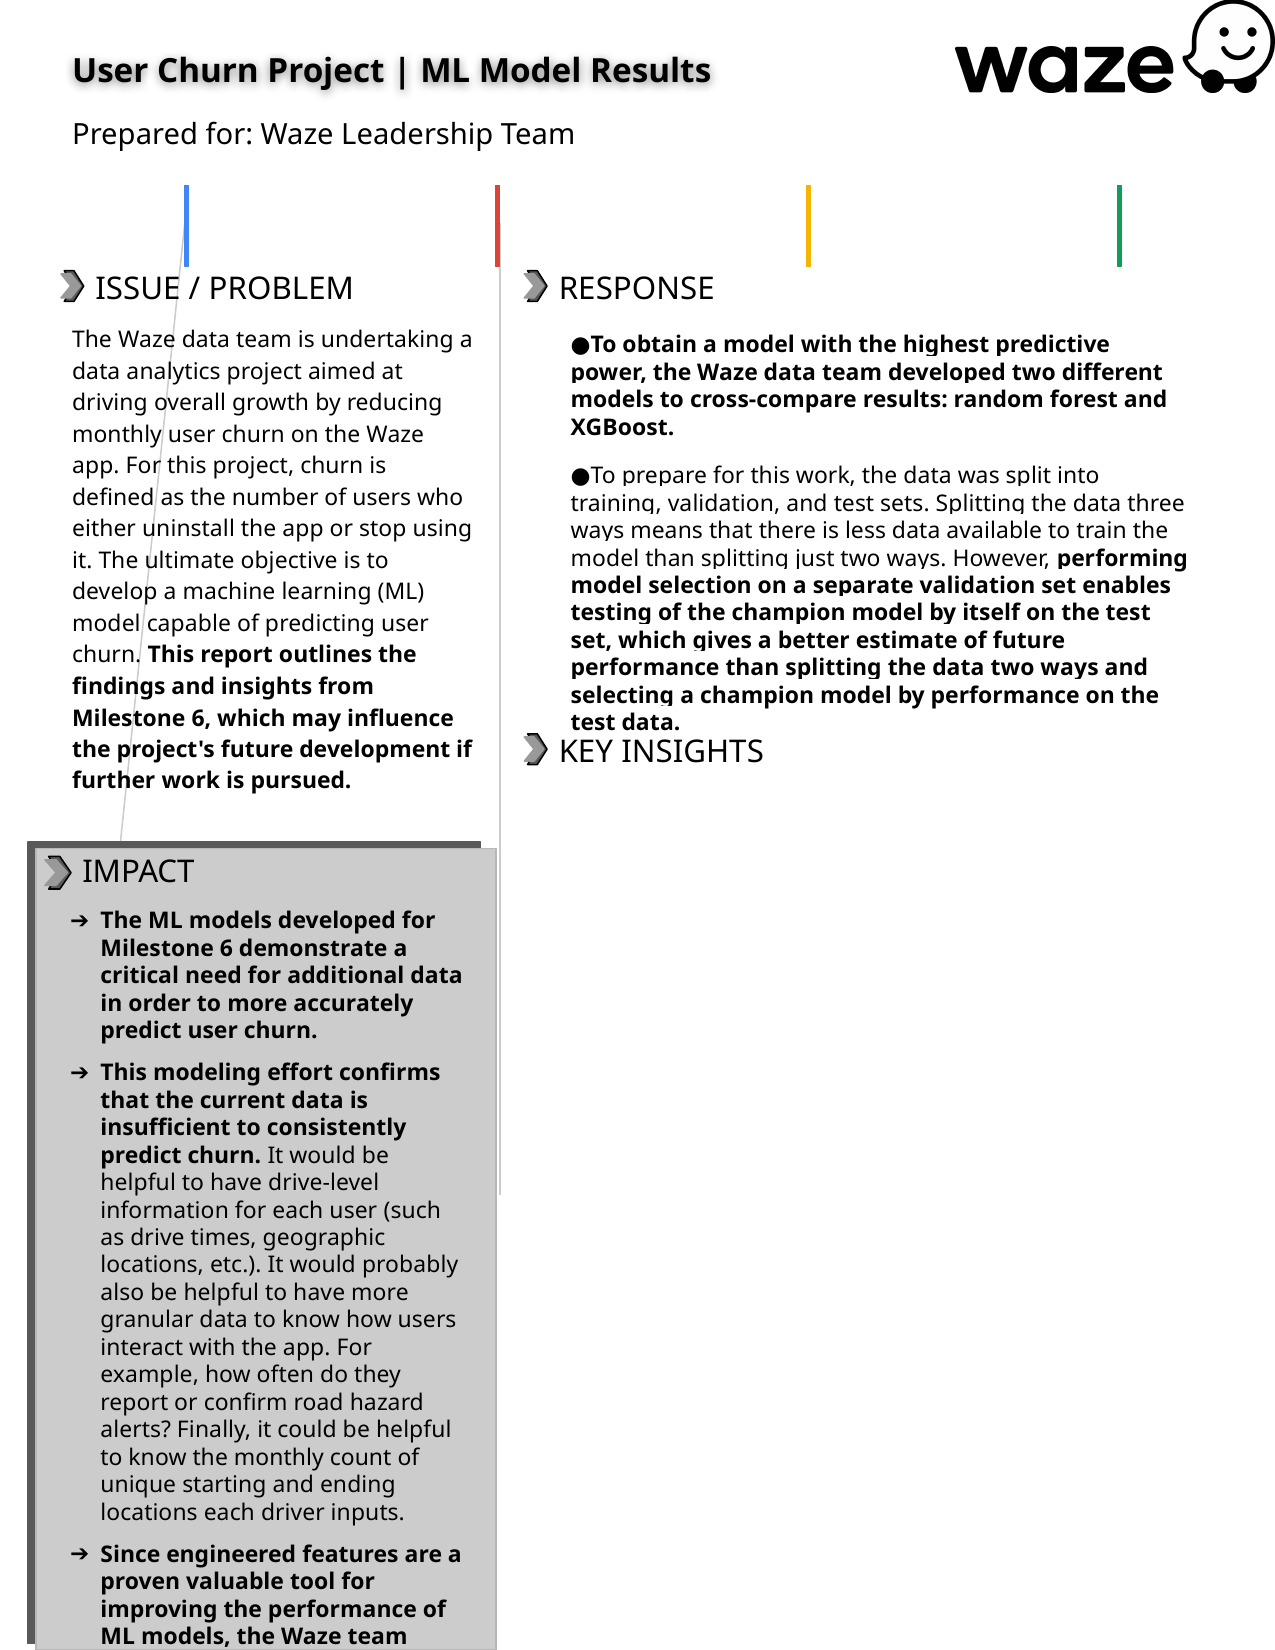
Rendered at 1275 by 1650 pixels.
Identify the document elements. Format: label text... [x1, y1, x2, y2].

text_box To obtain a model with the highest predictive power, the Waze data team developed two different models to cross-compare results: random forest and XGBoost. To prepare for this work, the data was split into training, validation, and test sets. Splitting the data three ways means that there is less data available to train the model than splitting just two ways. However, performing model selection on a separate validation set enables testing of the champion model by itself on the test set, which gives a better estimate of future performance than splitting the data two ways and selecting a champion model by performance on the test data. [555, 315, 1208, 751]
text_box Prepared for: Waze Leadership Team [57, 100, 673, 166]
picture [955, 0, 1275, 93]
text_box The ML models developed for Milestone 6 demonstrate a critical need for additional data in order to more accurately predict user churn. This modeling effort confirms that the current data is insufficient to consistently predict churn. It would be helpful to have drive-level information for each user (such as drive times, geographic locations, etc.). It would probably also be helpful to have more granular data to know how users interact with the app. For example, how often do they report or confirm road hazard alerts? Finally, it could be helpful to know the monthly count of unique starting and ending locations each driver inputs. Since engineered features are a proven valuable tool for improving the performance of ML models, the Waze team recommends a second iteration of the User Churn Project. [38, 890, 479, 1650]
text_box The Waze data team is undertaking a data analytics project aimed at driving overall growth by reducing monthly user churn on the Waze app. For this project, churn is defined as the number of users who either uninstall the app or stop using it. The ultimate objective is to develop a machine learning (ML) model capable of predicting user churn. This report outlines the findings and insights from Milestone 6, which may influence the project's future development if further work is pursued. [57, 305, 489, 809]
text_box User Churn Project | ML Model Results [57, 37, 955, 101]
